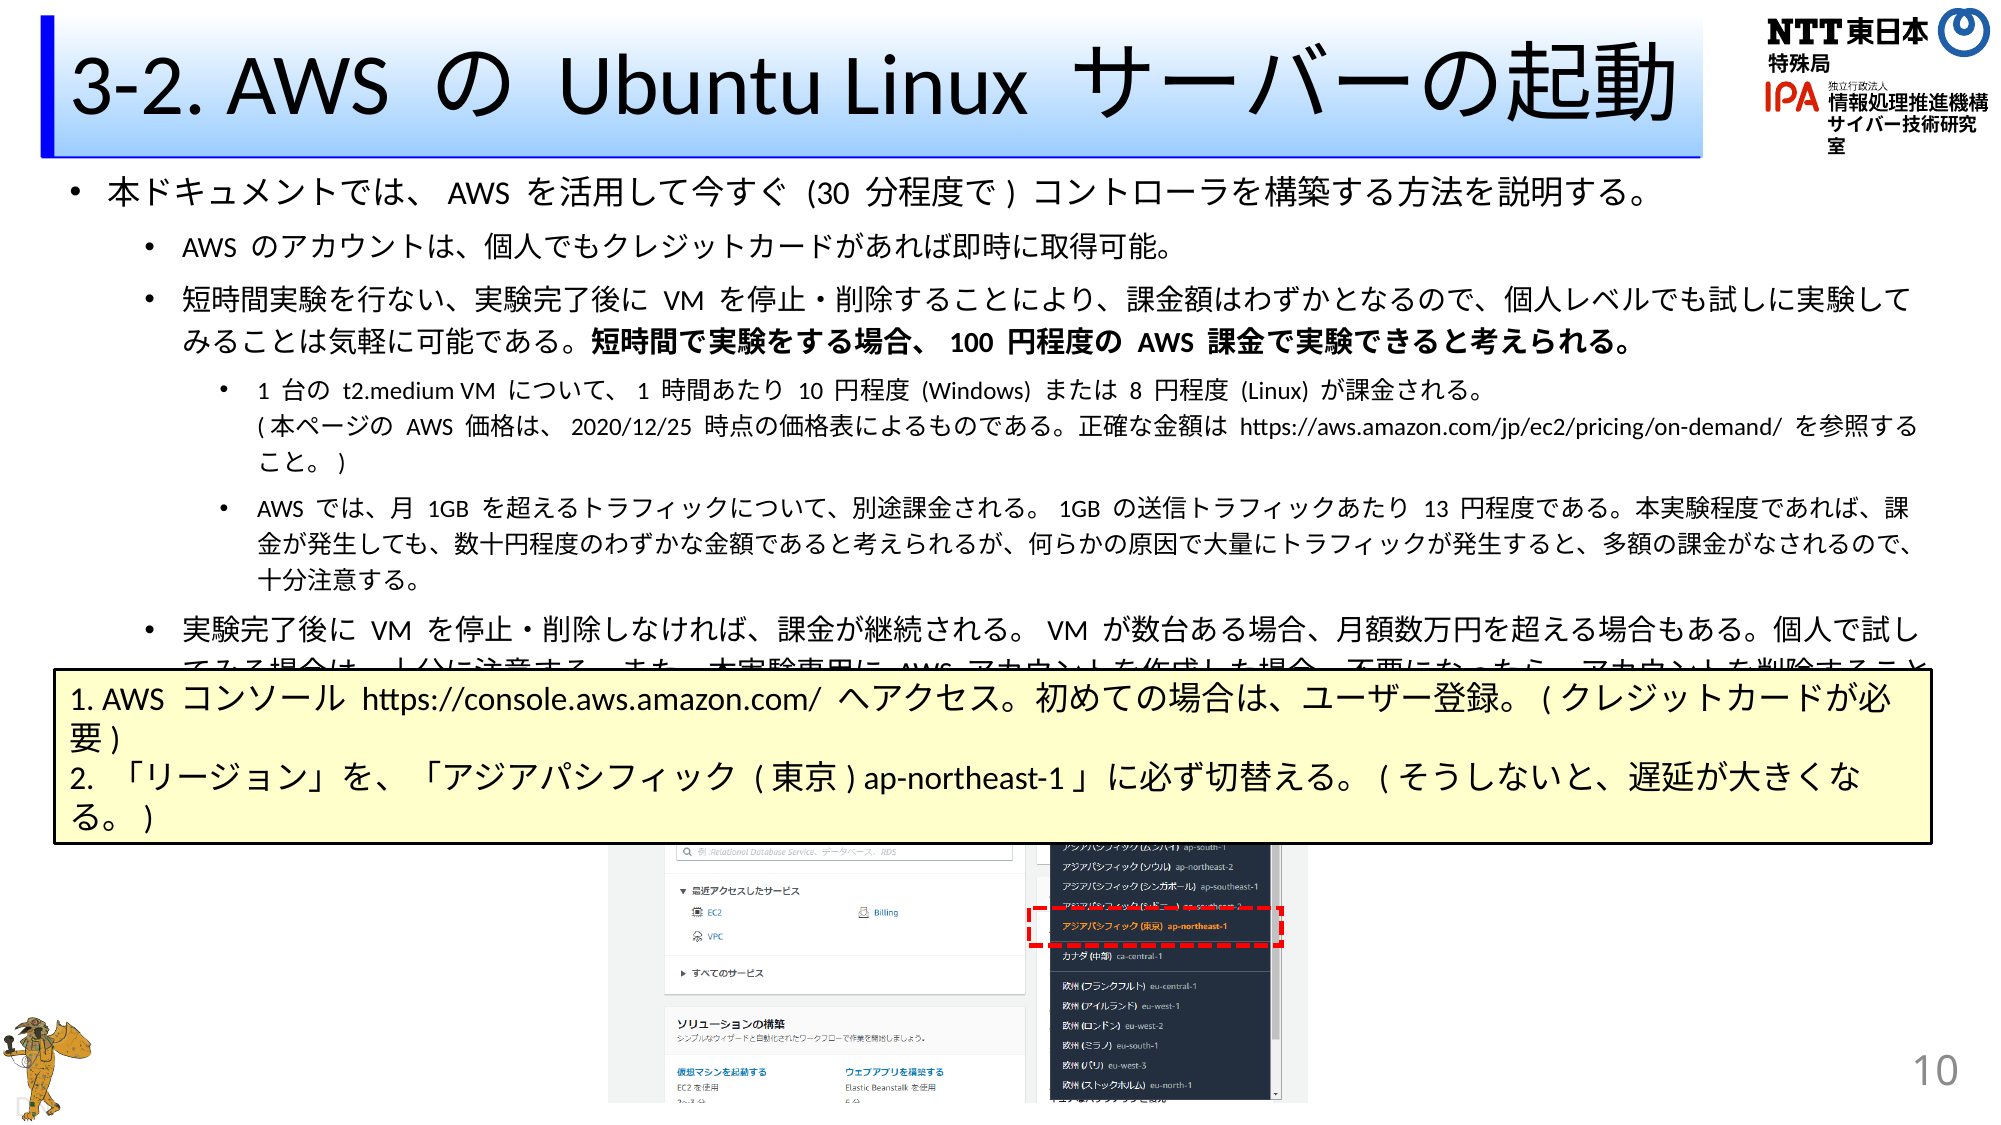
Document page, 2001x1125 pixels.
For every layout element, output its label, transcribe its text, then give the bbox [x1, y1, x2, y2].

picture [607, 669, 1308, 1103]
text_box 1. AWS コンソール https://console.aws.amazon.com/ へアクセス。初めての場合は、ユーザー登録。(クレジットカードが必要) 2. 「リージョン」を、「アジアパシフィック (東京) ap-northeast-1」に必ず切替える。(そうしないと、遅延が大きくなる。) [1308, 669, 1932, 844]
slide_number 10 [1412, 1042, 1975, 1103]
title 3-2. AWS の Ubuntu Linux サーバーの起動 [54, 30, 1703, 143]
list 本ドキュメントでは、AWS を活用して今すぐ (30 分程度で) コントローラを構築する方法を説明する。 AWS のアカウントは、個人でもクレジットカードがあれば即時に取得可能。 短時間実験を行ない、実験完了後に VM を停止・削除することにより、課金額はわずかとなるので、個人レベルでも試しに実験してみることは気軽に可能である。短時間で実験をする場合、100 円程度の AWS 課金で実験できると考えられる。 1 台の t2.medium VM について、1 時間あたり 10 円程度 (Windows) または 8 円程度 (Linux) が課金される。 (本ページの AWS 価格は、2020/12/25 時点の価格表によるものである。正確な金額は https://aws.amazon.com/jp/ec2/pricing/on-demand/ を参照すること。) AWS では、月 1GB を超えるトラフィックについて、別途課金される。1GB の送信トラフィックあたり 13 円程度である。本実験程度であれば、課金が発生しても、数十円程度のわずかな金額であると考えられるが、何らかの原因で大量にトラフィックが発生すると、多額の課金がなされるので、十分注意する。 実験完了後に VM を停止・削除しなければ、課金が継続される。VM が数台ある場合、月額数万円を超える場合もある。個人で試してみる場合は、十分に注意する。また、本実験専用に AWS アカウントを作成した場合、不要になったら、アカウントを削除することをお勧めする。 AWS は、自己責任で利用すること。著者は、読者が AWS アカウントを取得して色々な利用をした結果、色々な課金が発生しても、一切責任を負わない。 [54, 155, 1949, 532]
text_box 1. AWS コンソール https://console.aws.amazon.com/ へアクセス。初めての場合は、ユーザー登録。(クレジットカードが必要) 2. 「リージョン」を、「アジアパシフィック (東京) ap-northeast-1」に必ず切替える。(そうしないと、遅延が大きくなる。) [54, 669, 607, 844]
